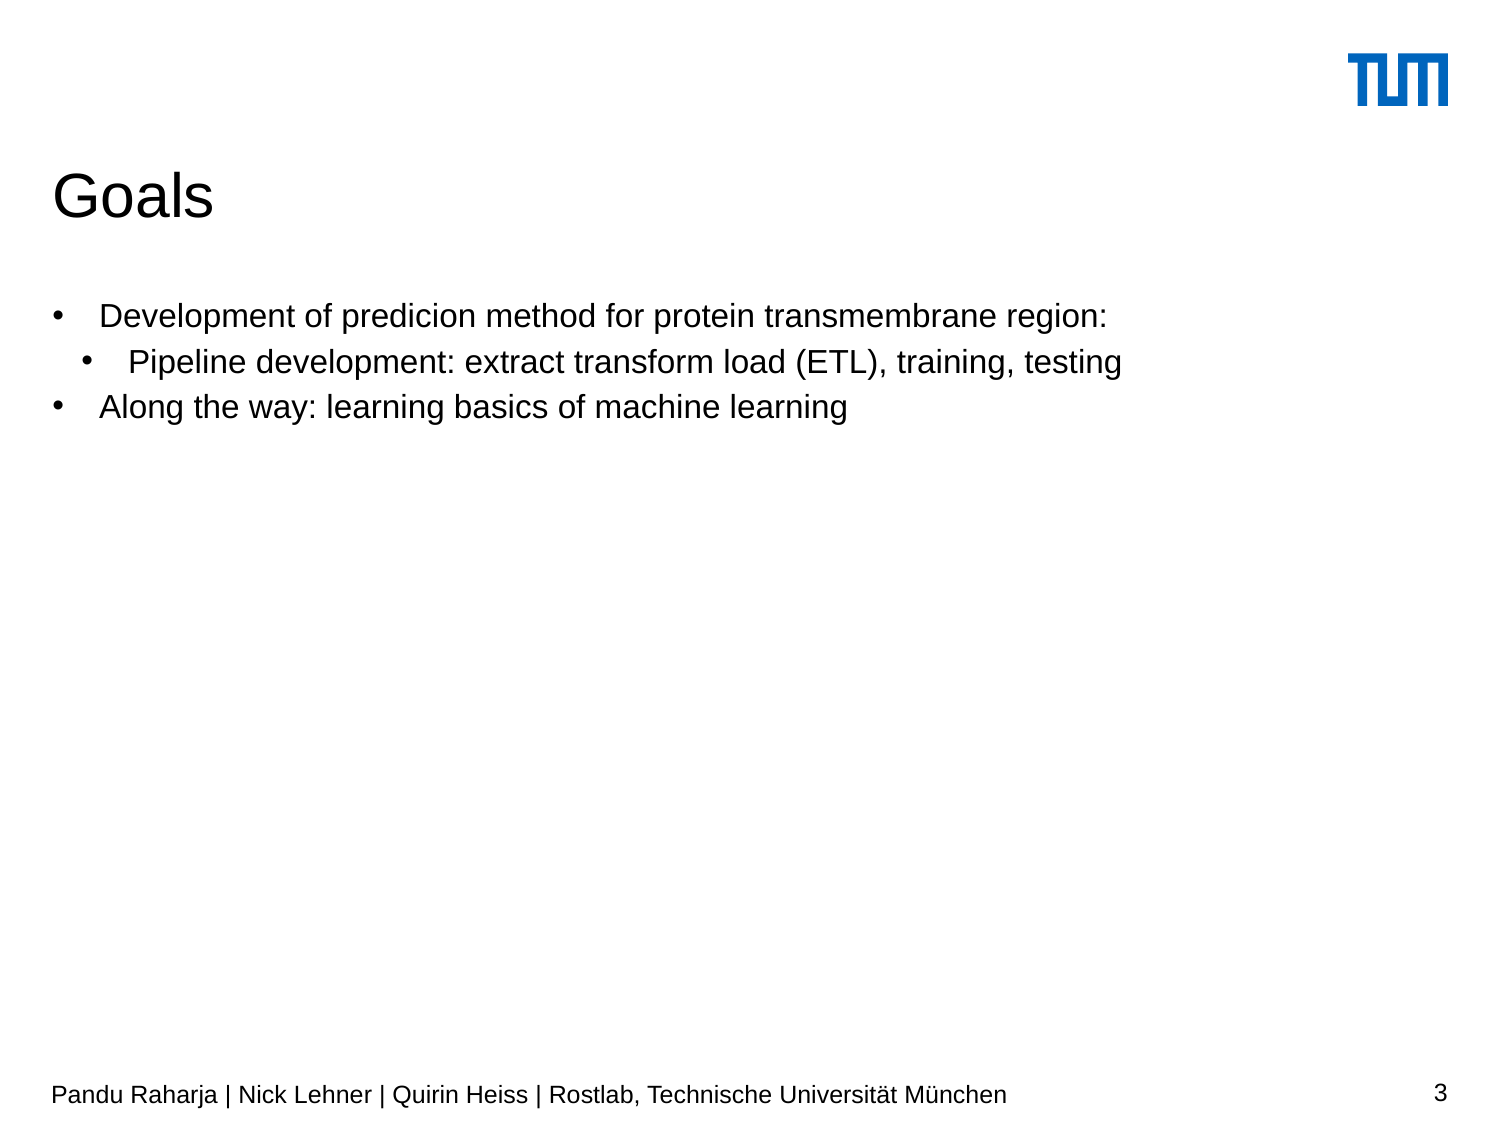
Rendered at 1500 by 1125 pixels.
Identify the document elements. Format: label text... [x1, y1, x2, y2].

slide_number 3 [1336, 1061, 1448, 1122]
title Goals [52, 162, 1449, 233]
footer Pandu Raharja | Nick Lehner | Quirin Heiss | Rostlab, Technische Universität München [51, 1061, 1336, 1125]
list Development of predicion method for protein transmembrane region: Pipeline development: extract transform load (ETL), training, testing Along the way: learning basics of machine learning [52, 288, 1449, 1061]
